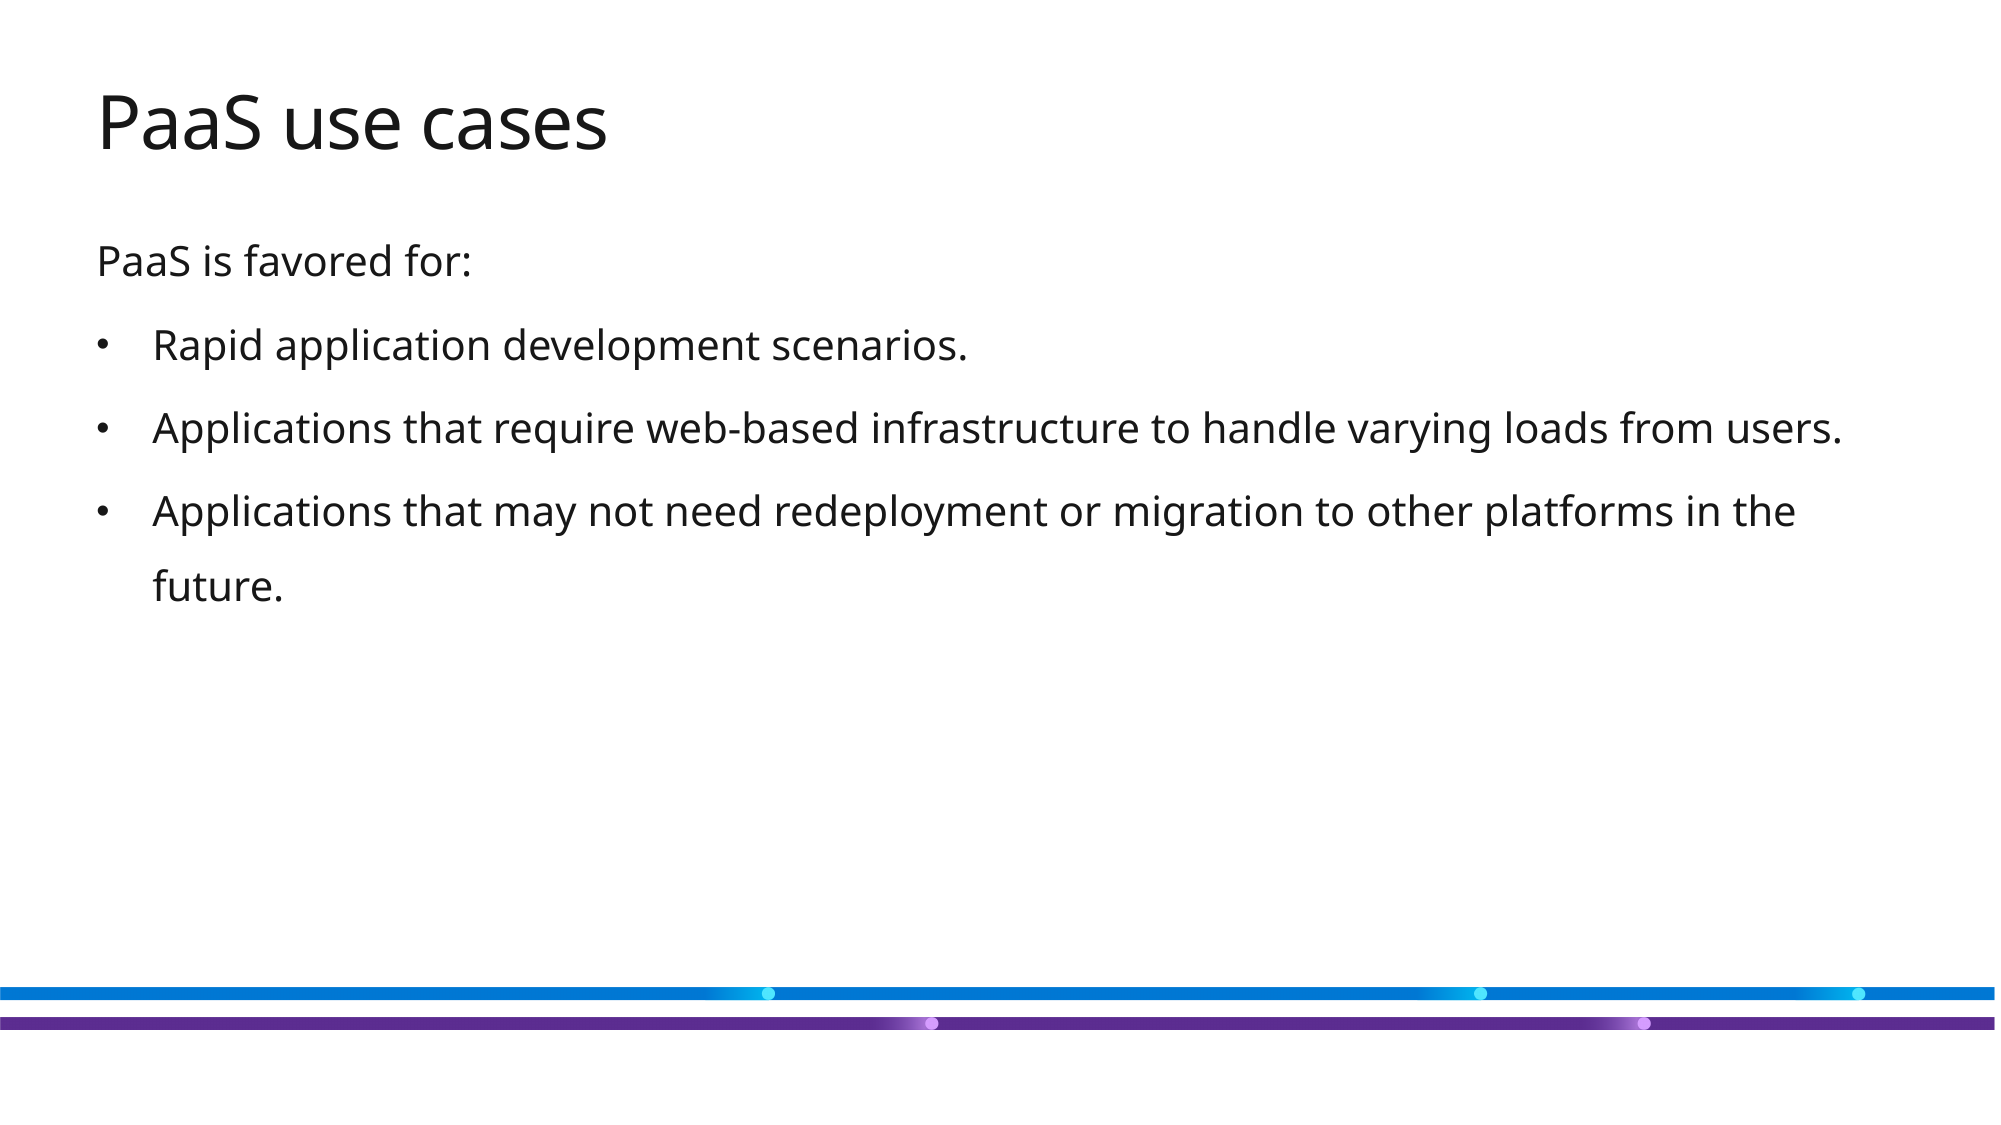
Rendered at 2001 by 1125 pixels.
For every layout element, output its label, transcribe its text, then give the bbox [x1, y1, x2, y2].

picture [0, 987, 2000, 1030]
list PaaS is favored for: Rapid application development scenarios. Applications that require web-based infrastructure to handle varying loads from users. Applications that may not need redeployment or migration to other platforms in the future. [96, 235, 1904, 604]
title PaaS use cases [96, 75, 1904, 166]
